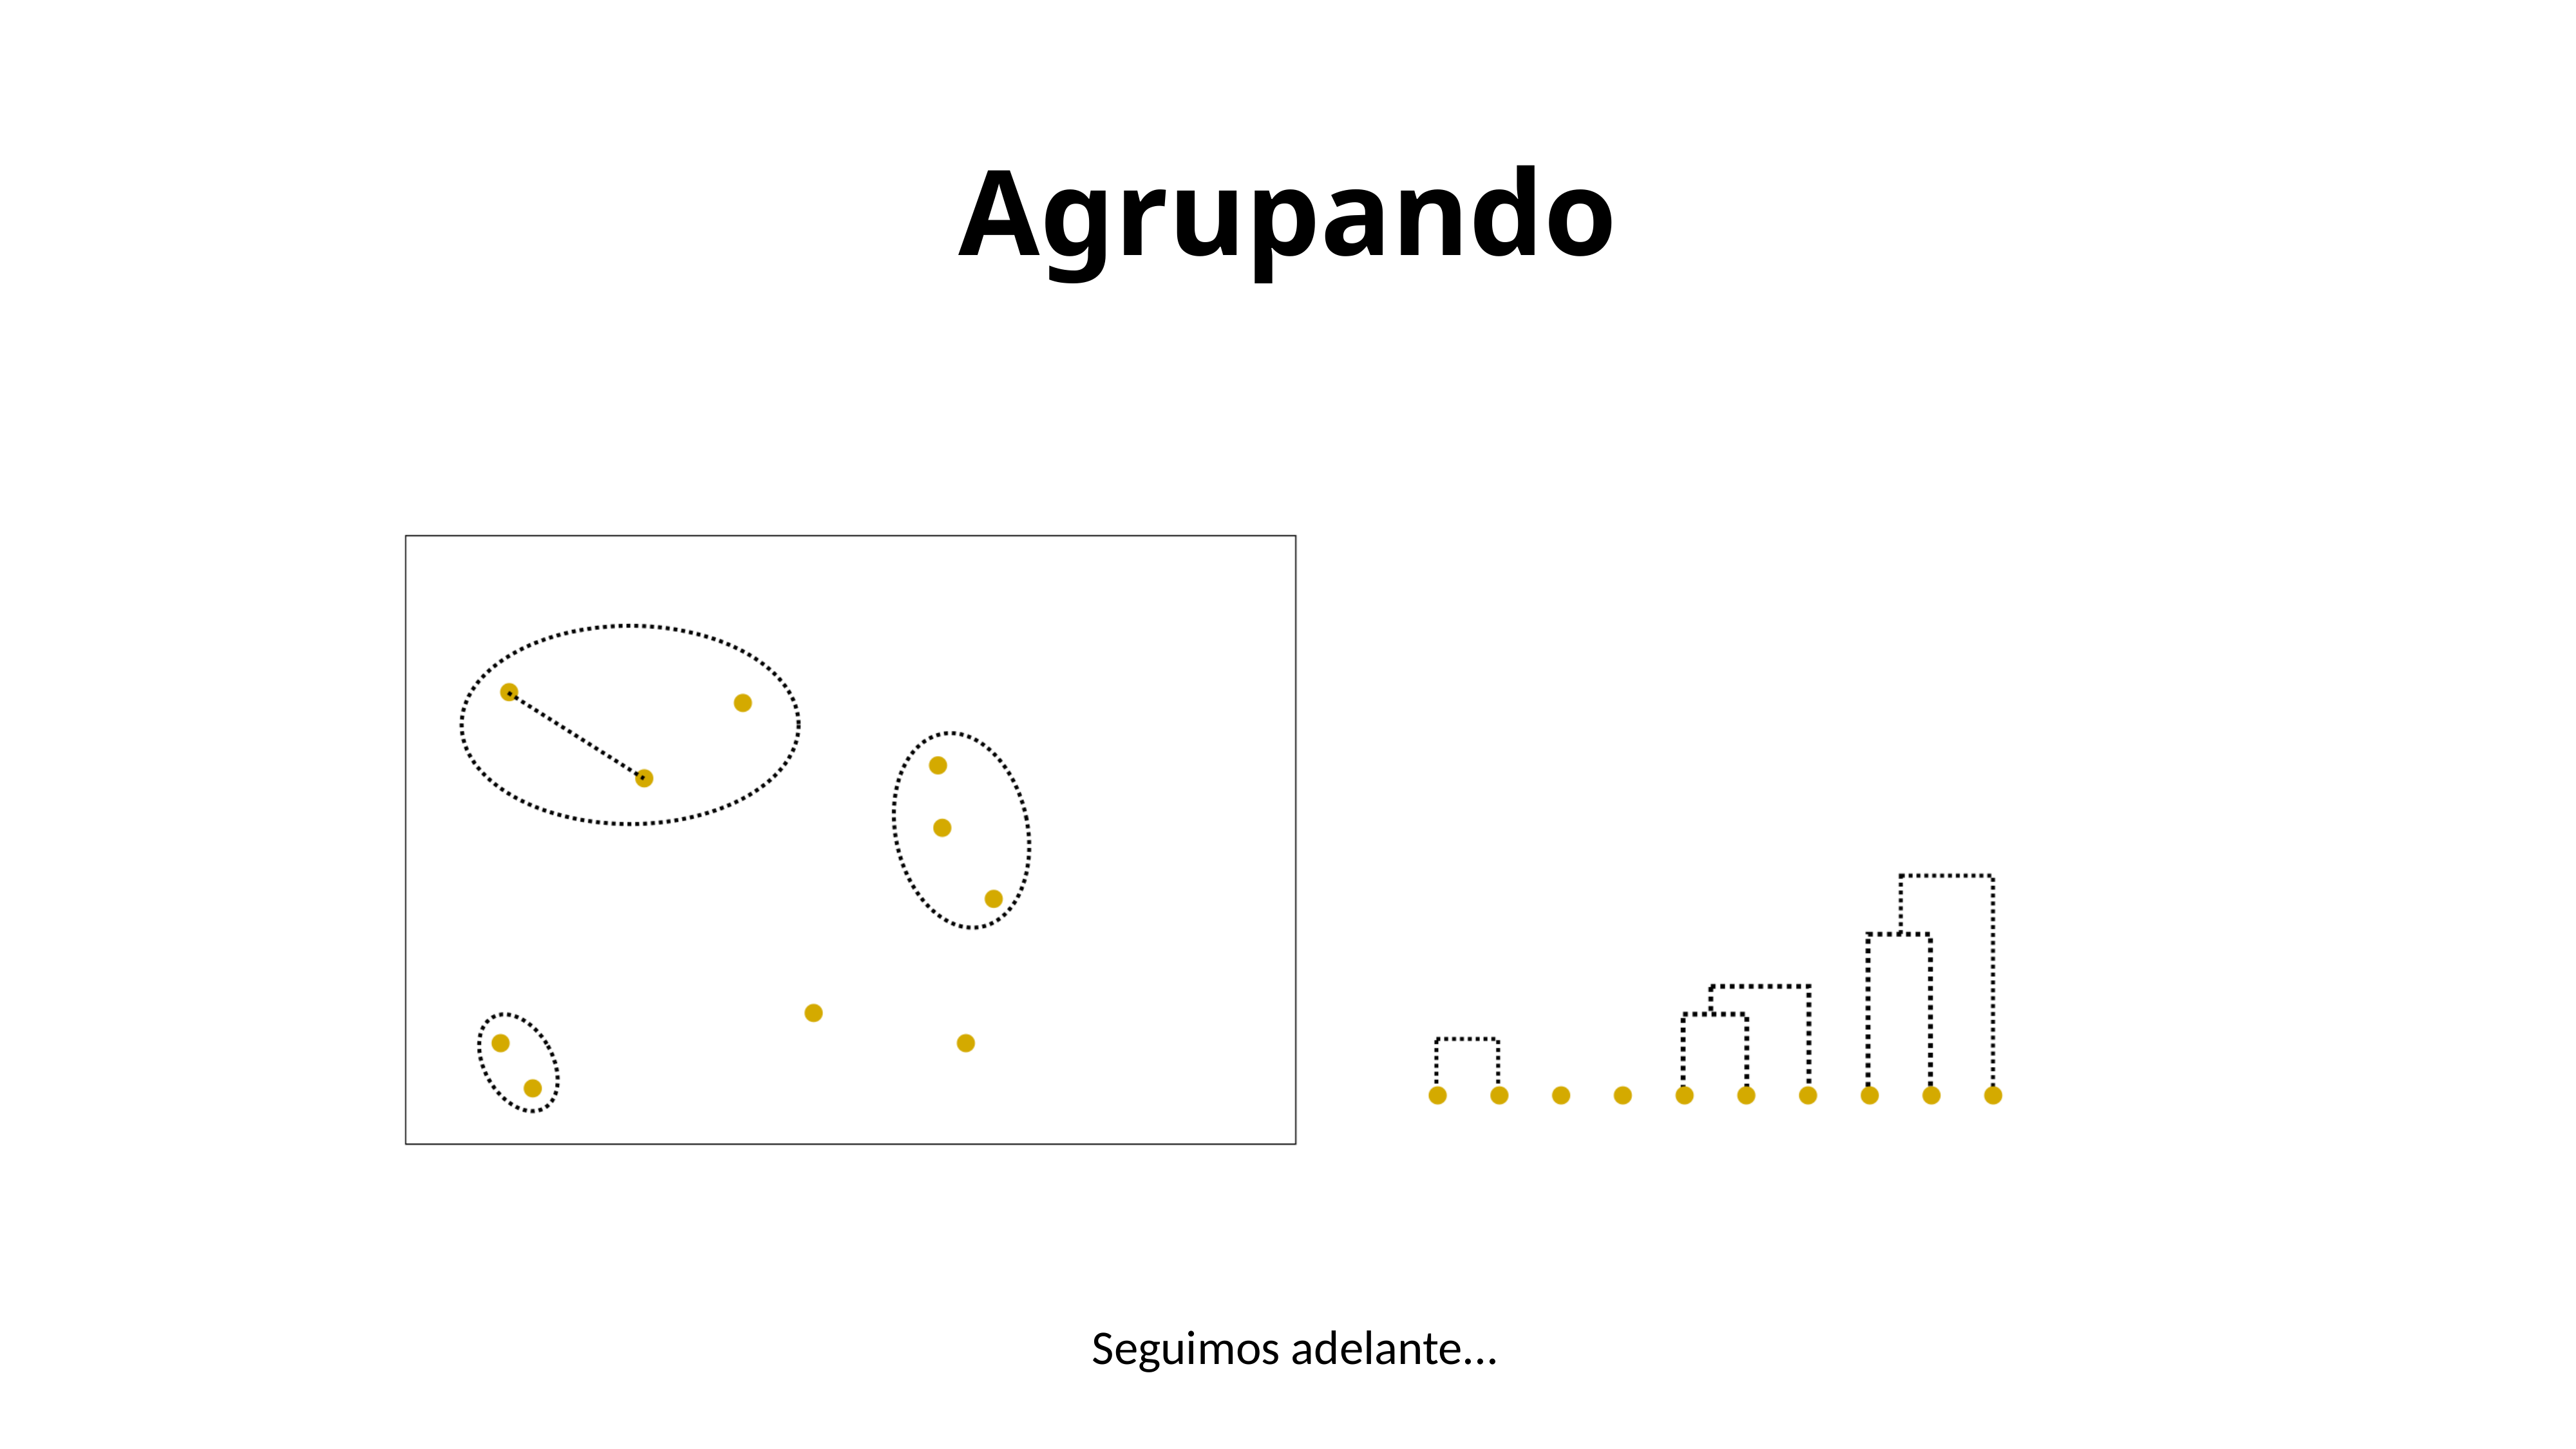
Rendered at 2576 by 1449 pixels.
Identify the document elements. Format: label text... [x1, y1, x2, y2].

title Agrupando [177, 77, 2399, 357]
picture [321, 182, 2168, 1225]
text_box Seguimos adelante... [373, 1264, 2219, 1426]
